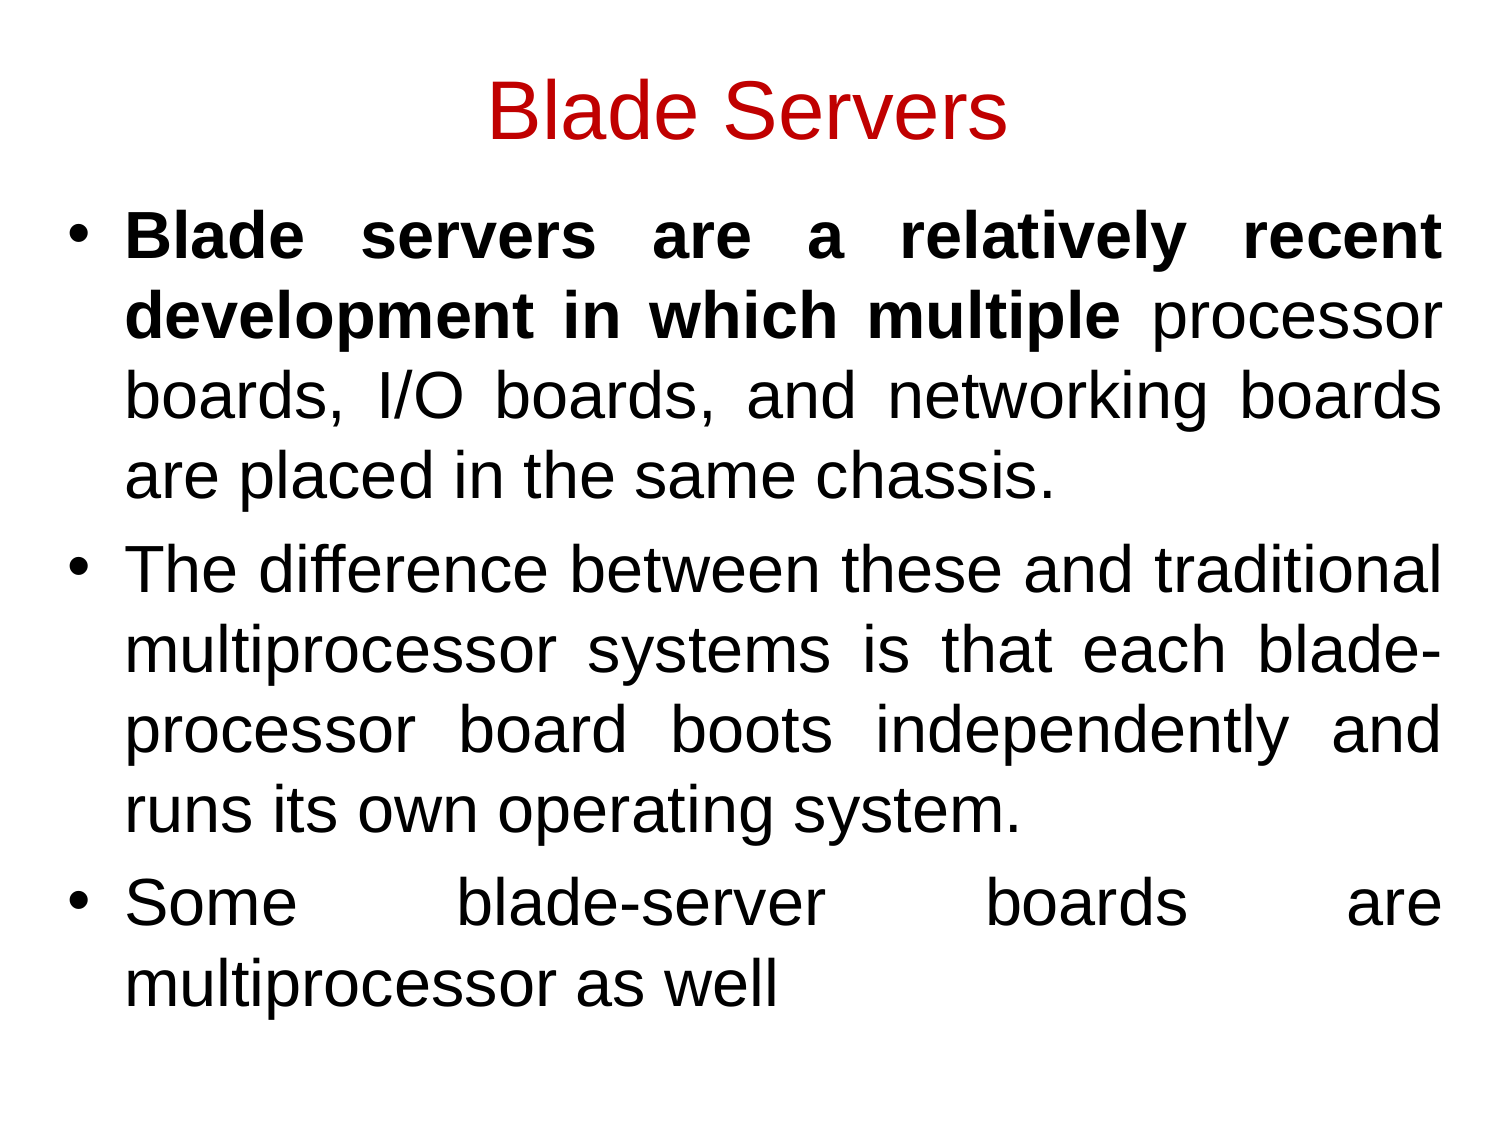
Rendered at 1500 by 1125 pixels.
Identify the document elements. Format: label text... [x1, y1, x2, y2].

text_box Blade Servers [73, 30, 1424, 183]
text_box Blade servers are a relatively recent development in which multiple processor boards, I/O boards, and networking boards are placed in the same chassis. The difference between these and traditional multiprocessor systems is that each blade-processor board boots independently and runs its own operating system. Some blade-server boards are multiprocessor as well [53, 184, 1459, 1071]
